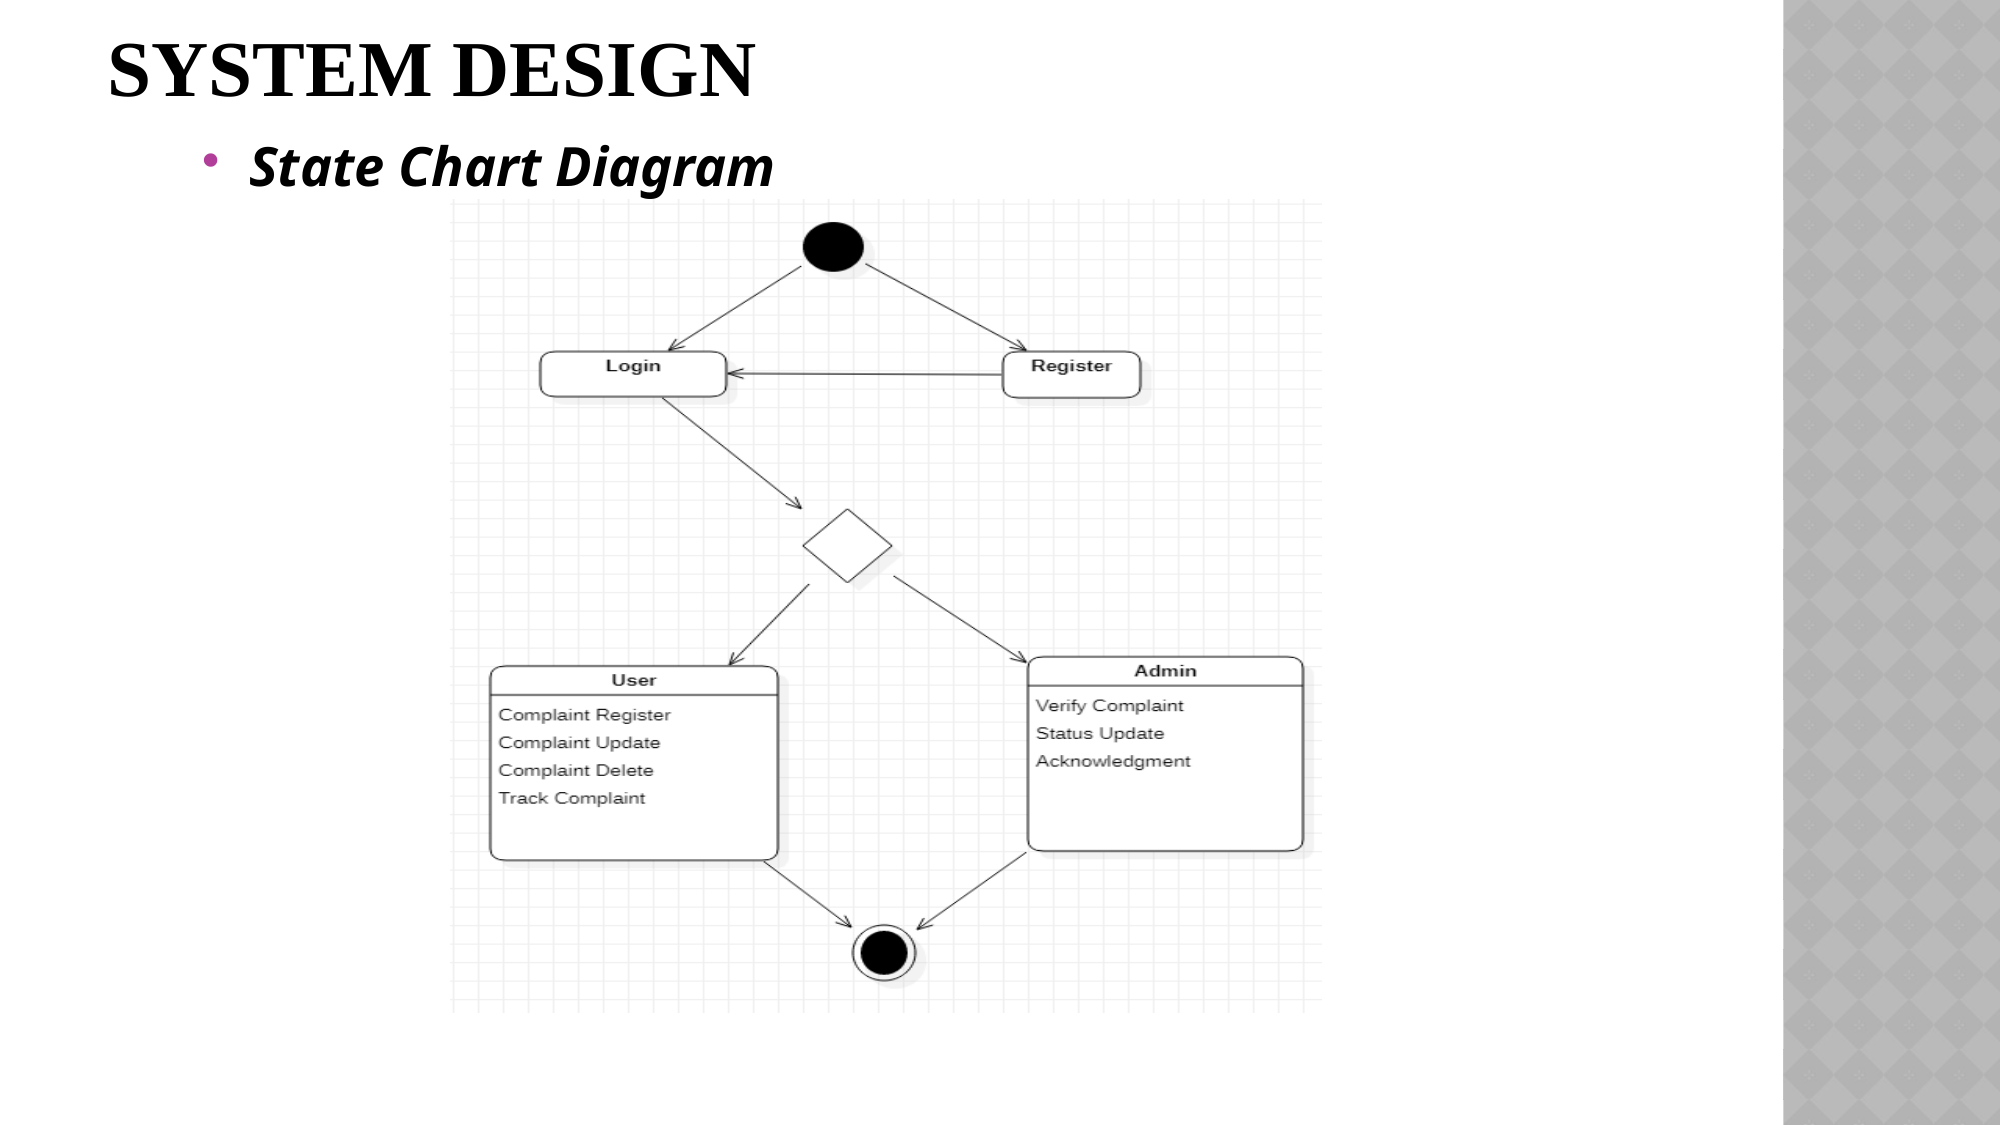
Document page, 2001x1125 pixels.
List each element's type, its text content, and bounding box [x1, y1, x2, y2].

list State Chart Diagram [189, 125, 1638, 225]
picture [449, 199, 1323, 1013]
title System Design [99, 0, 1684, 113]
